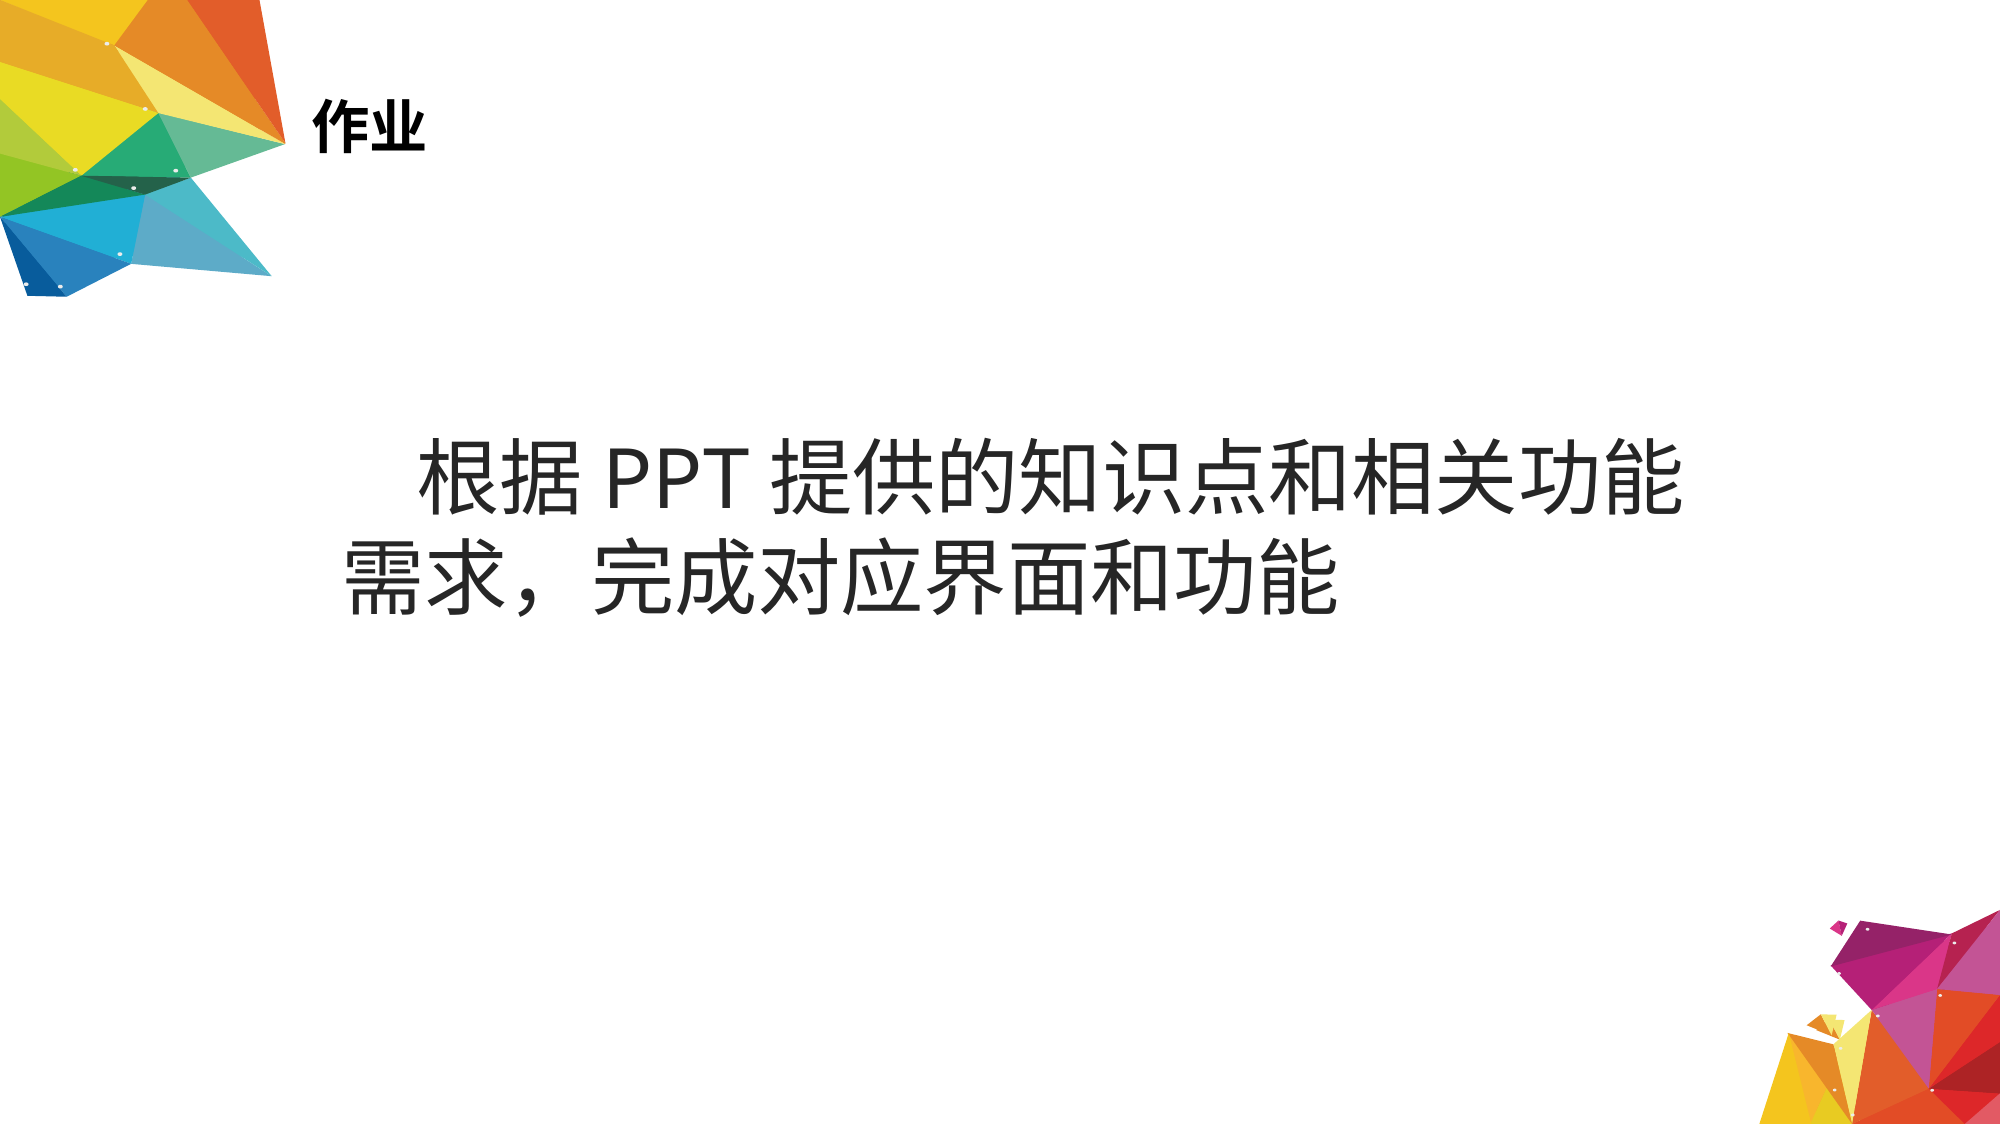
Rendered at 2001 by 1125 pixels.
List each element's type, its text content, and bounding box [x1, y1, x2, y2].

text_box 作业 [297, 83, 1024, 168]
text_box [1772, 896, 1987, 1125]
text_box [0, 5, 292, 292]
text_box 根据PPT提供的知识点和相关功能需求，完成对应界面和功能 [326, 418, 1722, 634]
